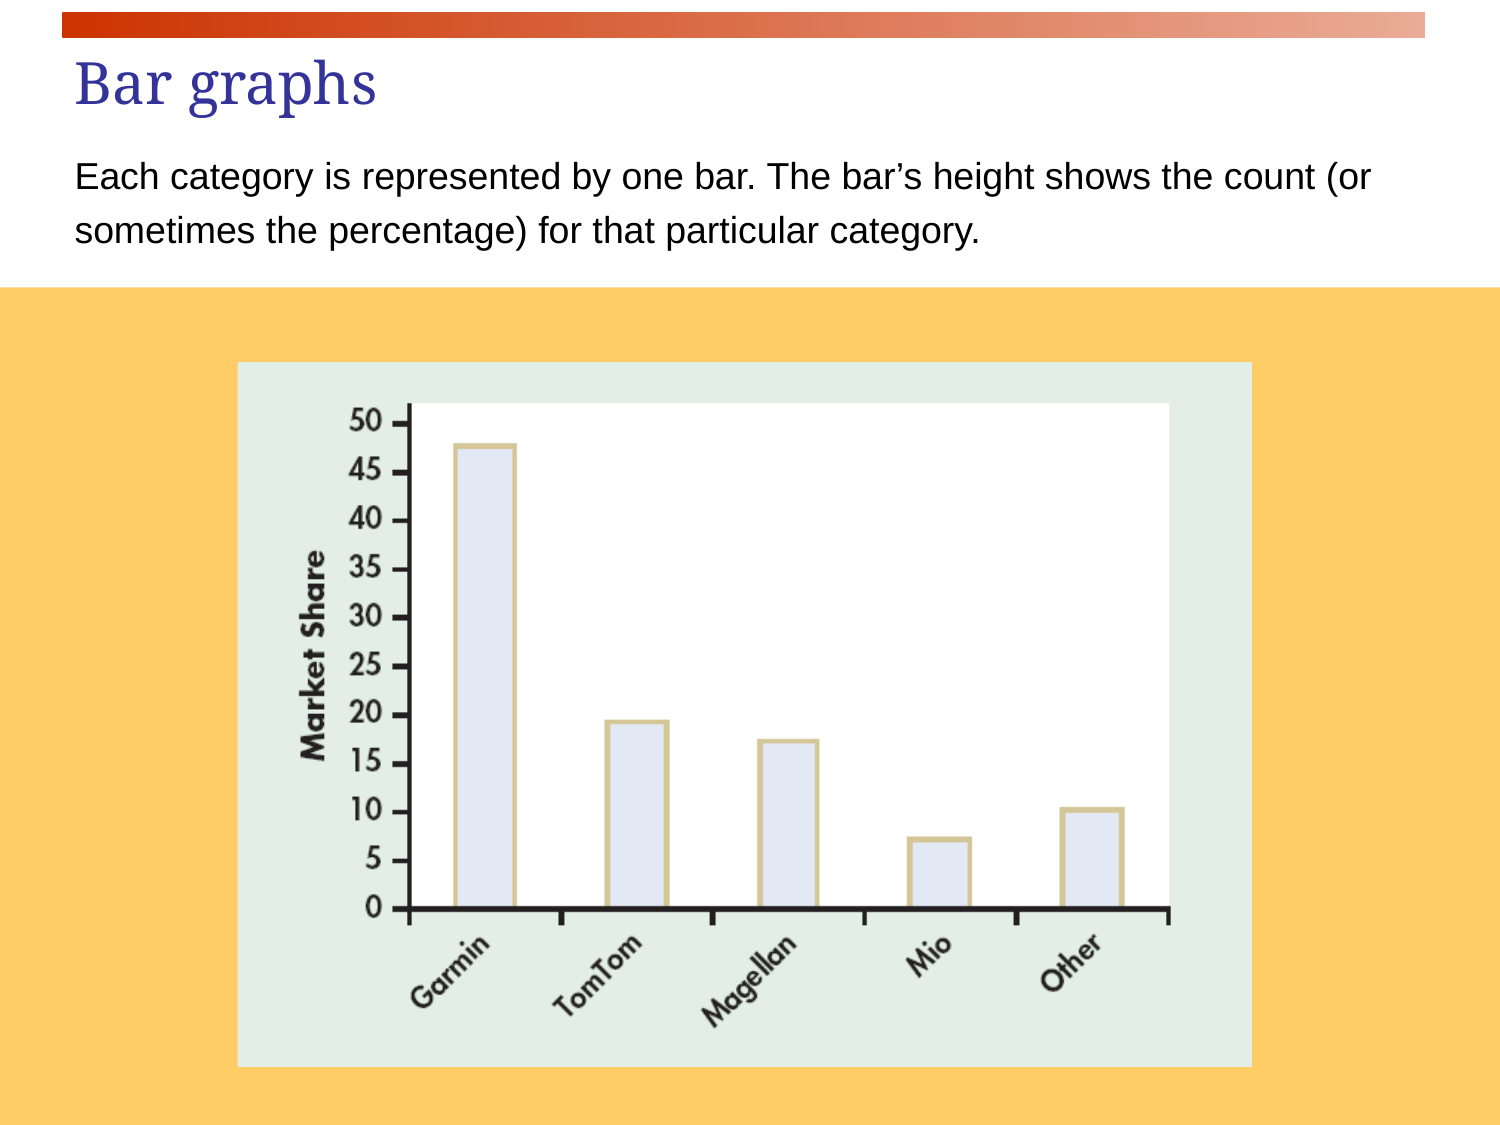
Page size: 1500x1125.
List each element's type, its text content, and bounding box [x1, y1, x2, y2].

text_box Bar graphs Each category is represented by one bar. The bar’s height shows the count (or sometimes the percentage) for that particular category. [59, 24, 1413, 259]
picture [237, 362, 1252, 1067]
text_box [62, 12, 1425, 38]
text_box [0, 0, 1500, 288]
